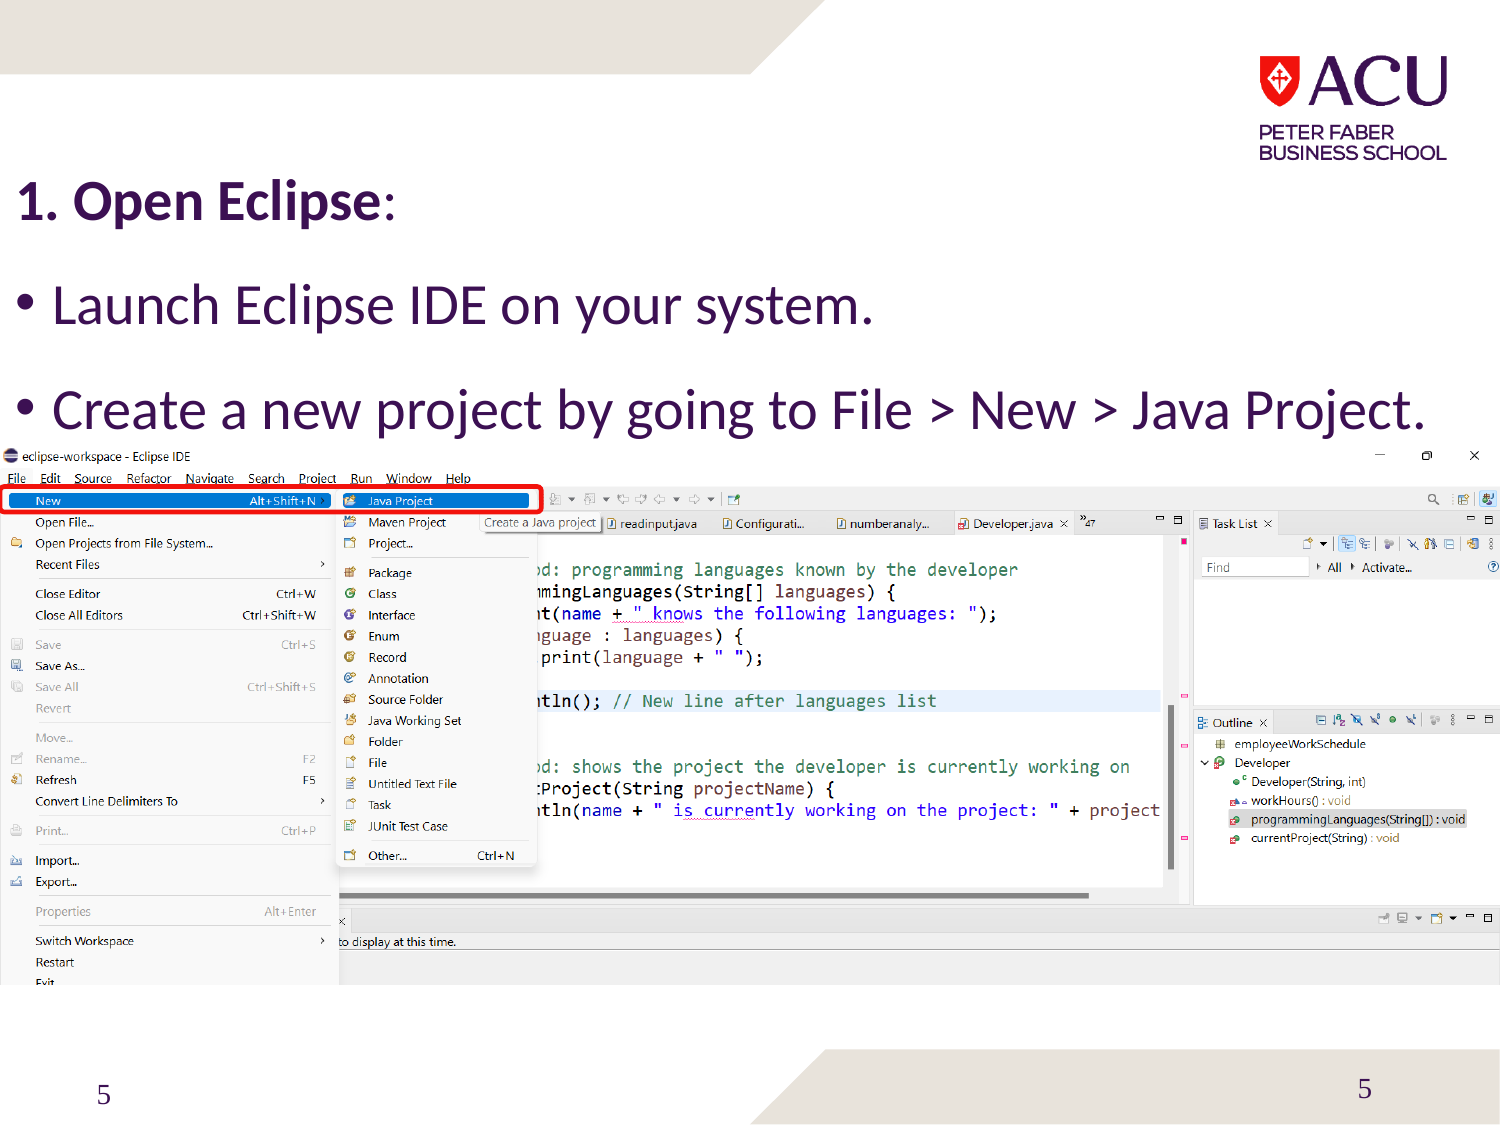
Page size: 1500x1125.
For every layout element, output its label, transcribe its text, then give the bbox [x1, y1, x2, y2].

picture [0, 444, 1500, 985]
slide_number 5 [81, 1068, 156, 1109]
text_box 5 [1074, 1049, 1388, 1125]
picture [1240, 41, 1466, 119]
list 1. Open Eclipse: Launch Eclipse IDE on your system. Create a new project by going to File > New > Java Project. [0, 119, 1500, 444]
